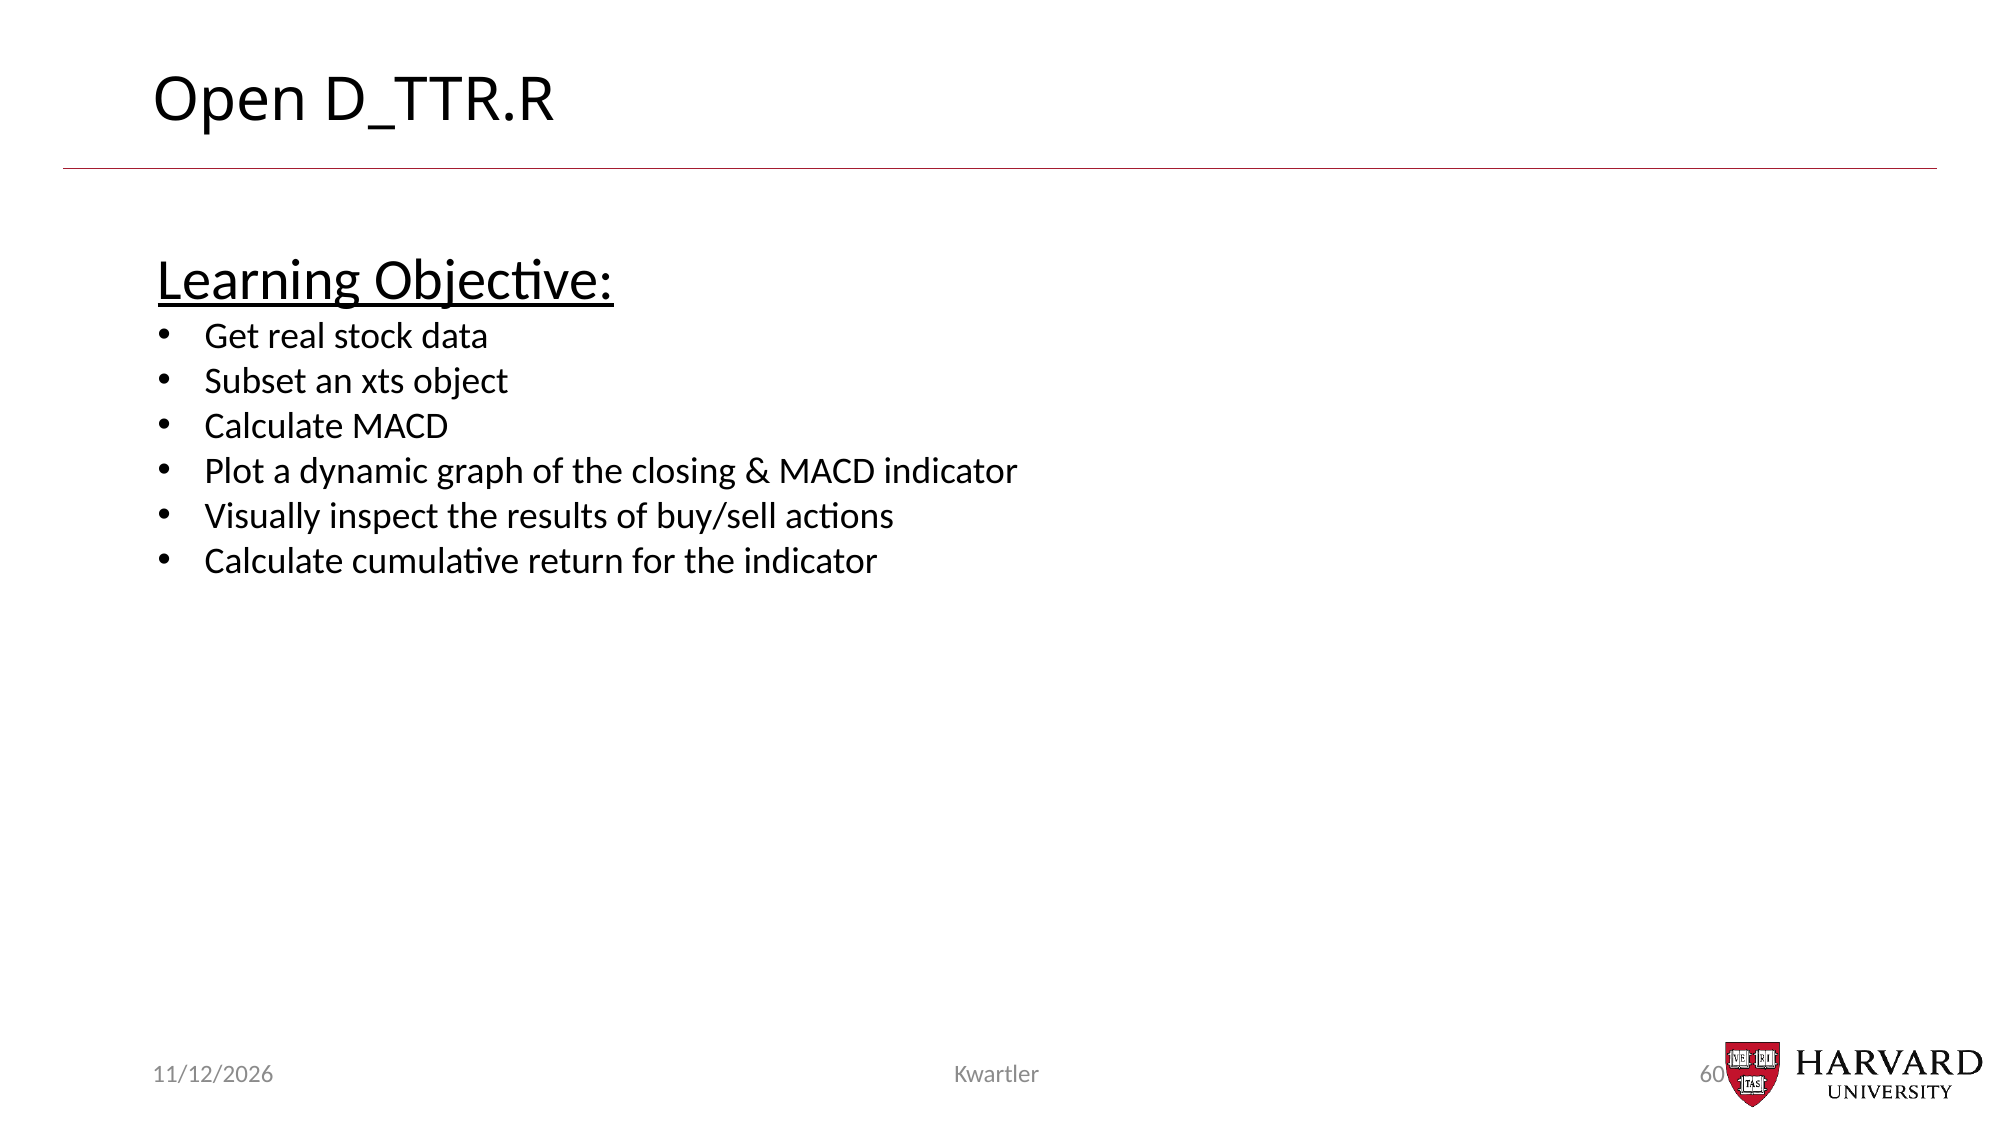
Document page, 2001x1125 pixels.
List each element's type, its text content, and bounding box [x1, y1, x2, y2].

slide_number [137, 1042, 588, 1103]
text_box 60 [1412, 1042, 1741, 1103]
picture [1703, 1024, 2001, 1125]
title Open D_TTR.R [137, 59, 1863, 142]
text_box Learning Objective: Get real stock data Subset an xts object Calculate MACD Plot a dynamic graph of the closing & MACD indicator Visually inspect the results of buy/sell actions Calculate cumulative return for the indicator [142, 233, 1034, 589]
footer Kwartler [662, 1042, 1338, 1103]
